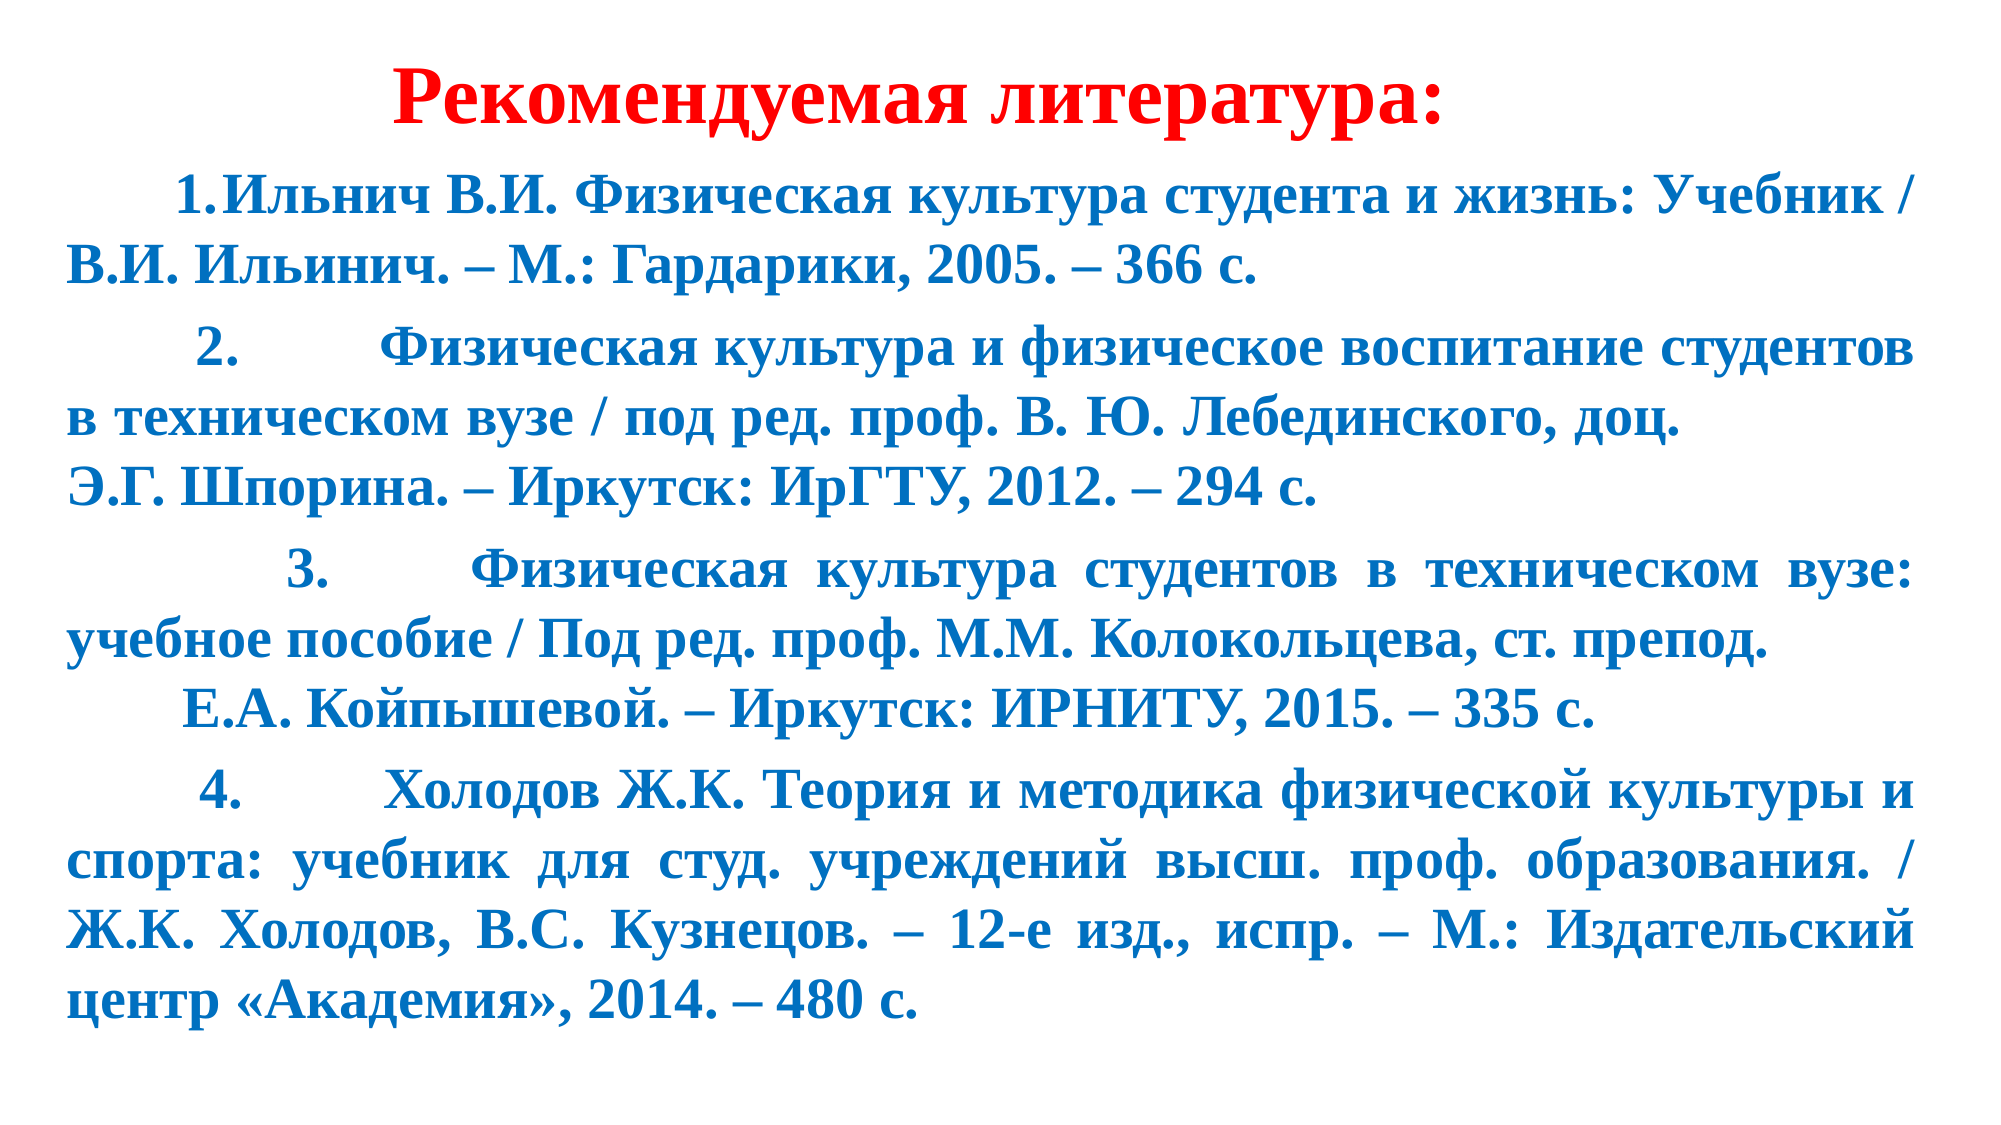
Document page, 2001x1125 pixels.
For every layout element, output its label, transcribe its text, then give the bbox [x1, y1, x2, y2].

title Рекомендуемая литература: [214, 32, 1626, 148]
list 1. Ильнич В.И. Физическая культура студента и жизнь: Учебник / В.И. Ильинич. – М.: Гардарики, 2005. – 366 с. 2. Физическая культура и физическое воспитание студентов в техническом вузе / под ред. проф. В. Ю. Лебединского, доц. Э.Г. Шпорина. – Иркутск: ИрГТУ, 2012. – 294 с. 3. Физическая культура студентов в техническом вузе: учебное пособие / Под ред. проф. М.М. Колокольцева, ст. препод. Е.А. Койпышевой. – Иркутск: ИРНИТУ, 2015. – 335 с. 4. Холодов Ж.К. Теория и методика физической культуры и спорта: учебник для студ. учреждений высш. проф. образования. / Ж.К. Холодов, В.С. Кузнецов. – 12-е изд., испр. – М.: Издательский центр «Академия», 2014. – 480 с. [51, 148, 1931, 1106]
